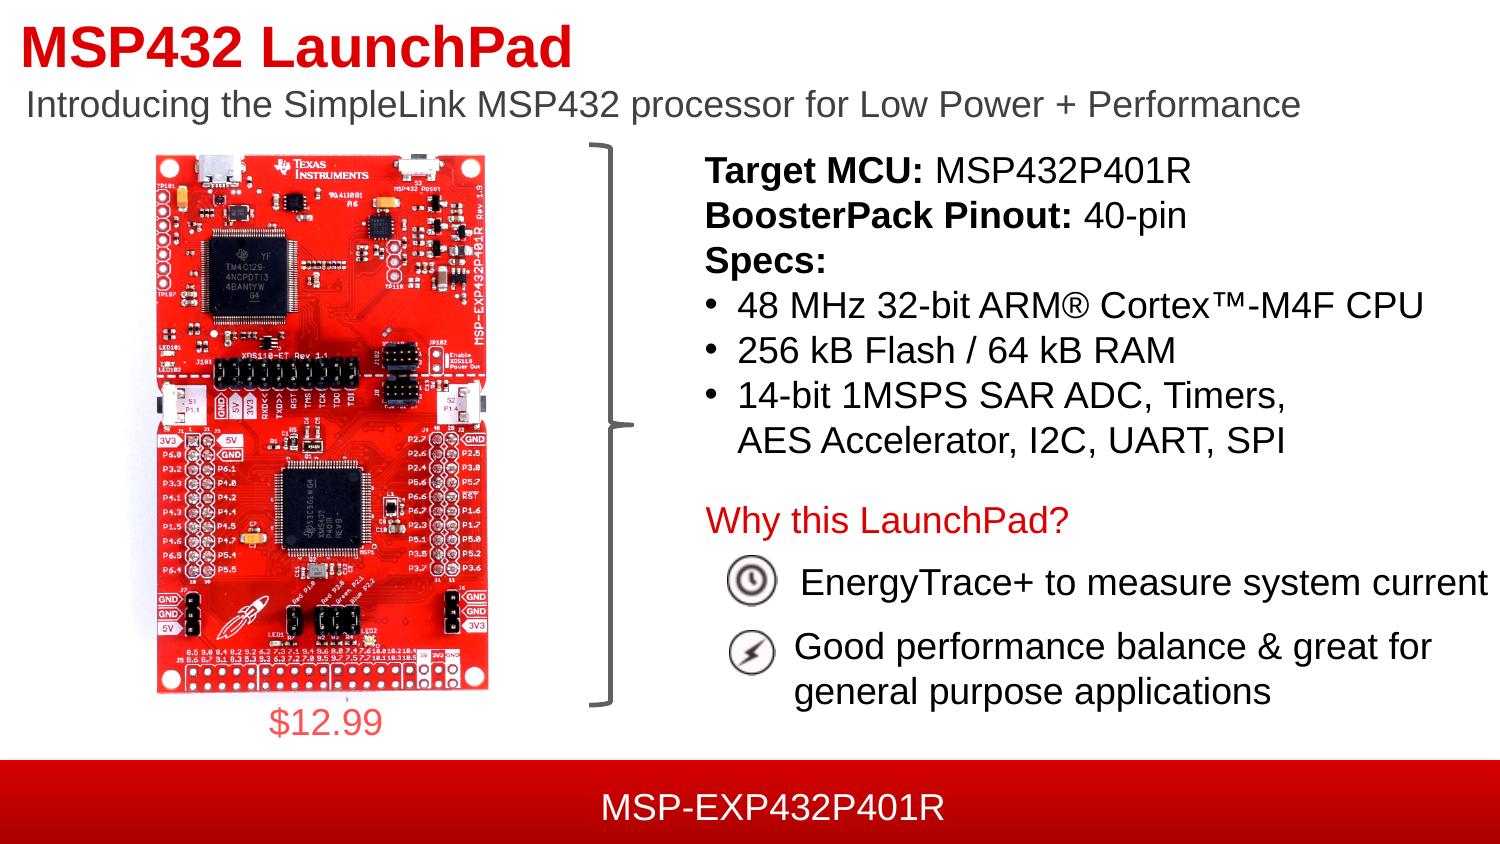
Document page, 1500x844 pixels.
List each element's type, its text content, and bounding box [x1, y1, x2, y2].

text_box [0, 760, 1500, 844]
text_box Good performance balance & great for general purpose applications [778, 614, 1456, 720]
text_box Introducing the SimpleLink MSP432 processor for Low Power + Performance [15, 75, 1474, 131]
text_box Why this LaunchPad? [690, 488, 1085, 549]
text_box Target MCU: MSP432P401R BoosterPack Pinout: 40-pin Specs: 48 MHz 32-bit ARM® Cortex™-M4F CPU 256 kB Flash / 64 kB RAM 14-bit 1MSPS SAR ADC, Timers, AES Accelerator, I2C, UART, SPI [689, 139, 1483, 514]
text_box MSP-EXP432P401R [298, 775, 1248, 836]
picture [729, 630, 776, 677]
title MSP432 LaunchPad [8, 0, 1455, 117]
text_box EnergyTrace+ to measure system current [785, 550, 1500, 611]
picture [726, 555, 779, 607]
picture [62, 84, 573, 761]
text_box [589, 143, 633, 706]
